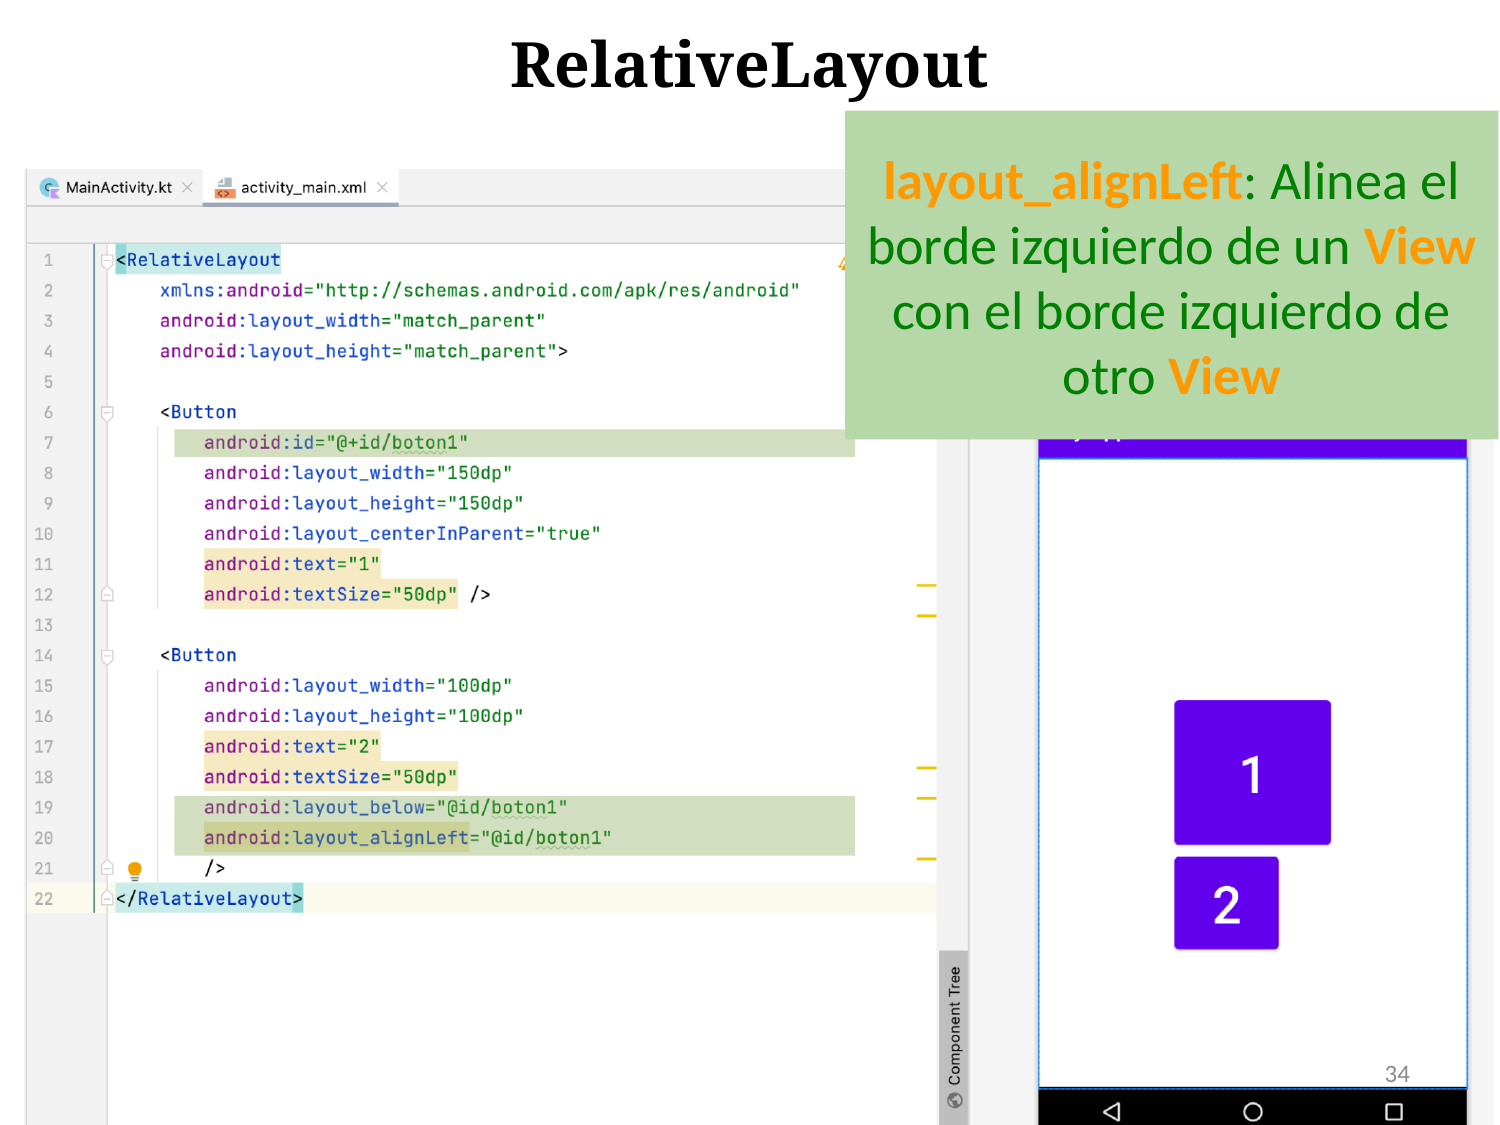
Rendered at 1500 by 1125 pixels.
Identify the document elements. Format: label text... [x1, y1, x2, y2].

text_box RelativeLayout [0, 0, 1500, 145]
text_box layout_alignLeft: Alinea el borde izquierdo de un View con el borde izquierdo de otro View [845, 110, 1499, 440]
picture [24, 169, 1495, 1125]
